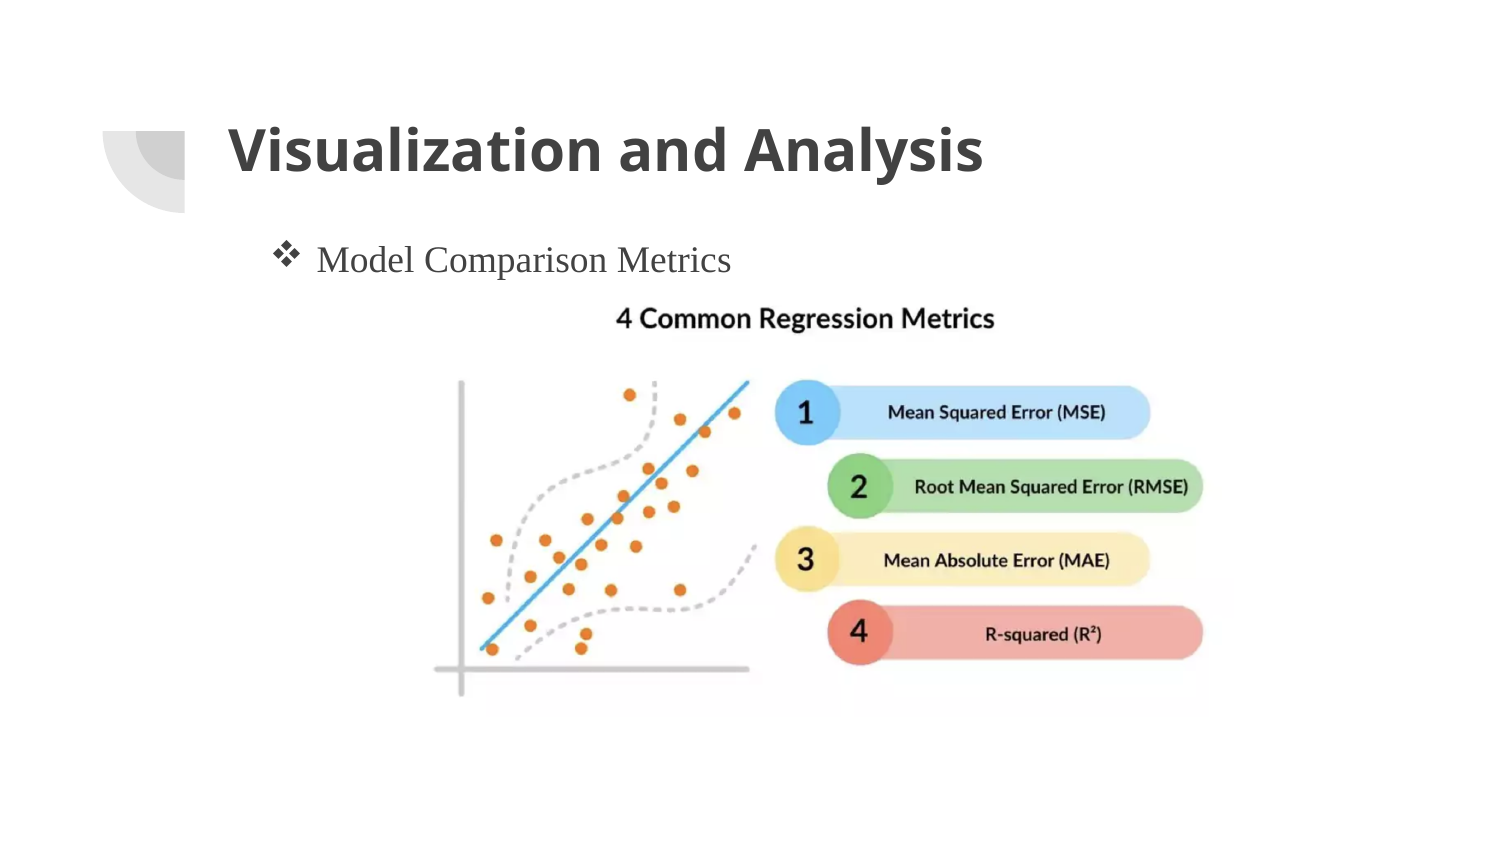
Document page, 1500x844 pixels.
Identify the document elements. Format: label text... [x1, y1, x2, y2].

title Visualization and Analysis [213, 98, 1368, 263]
picture [416, 280, 1235, 718]
list Model Comparison Metrics [230, 180, 751, 599]
